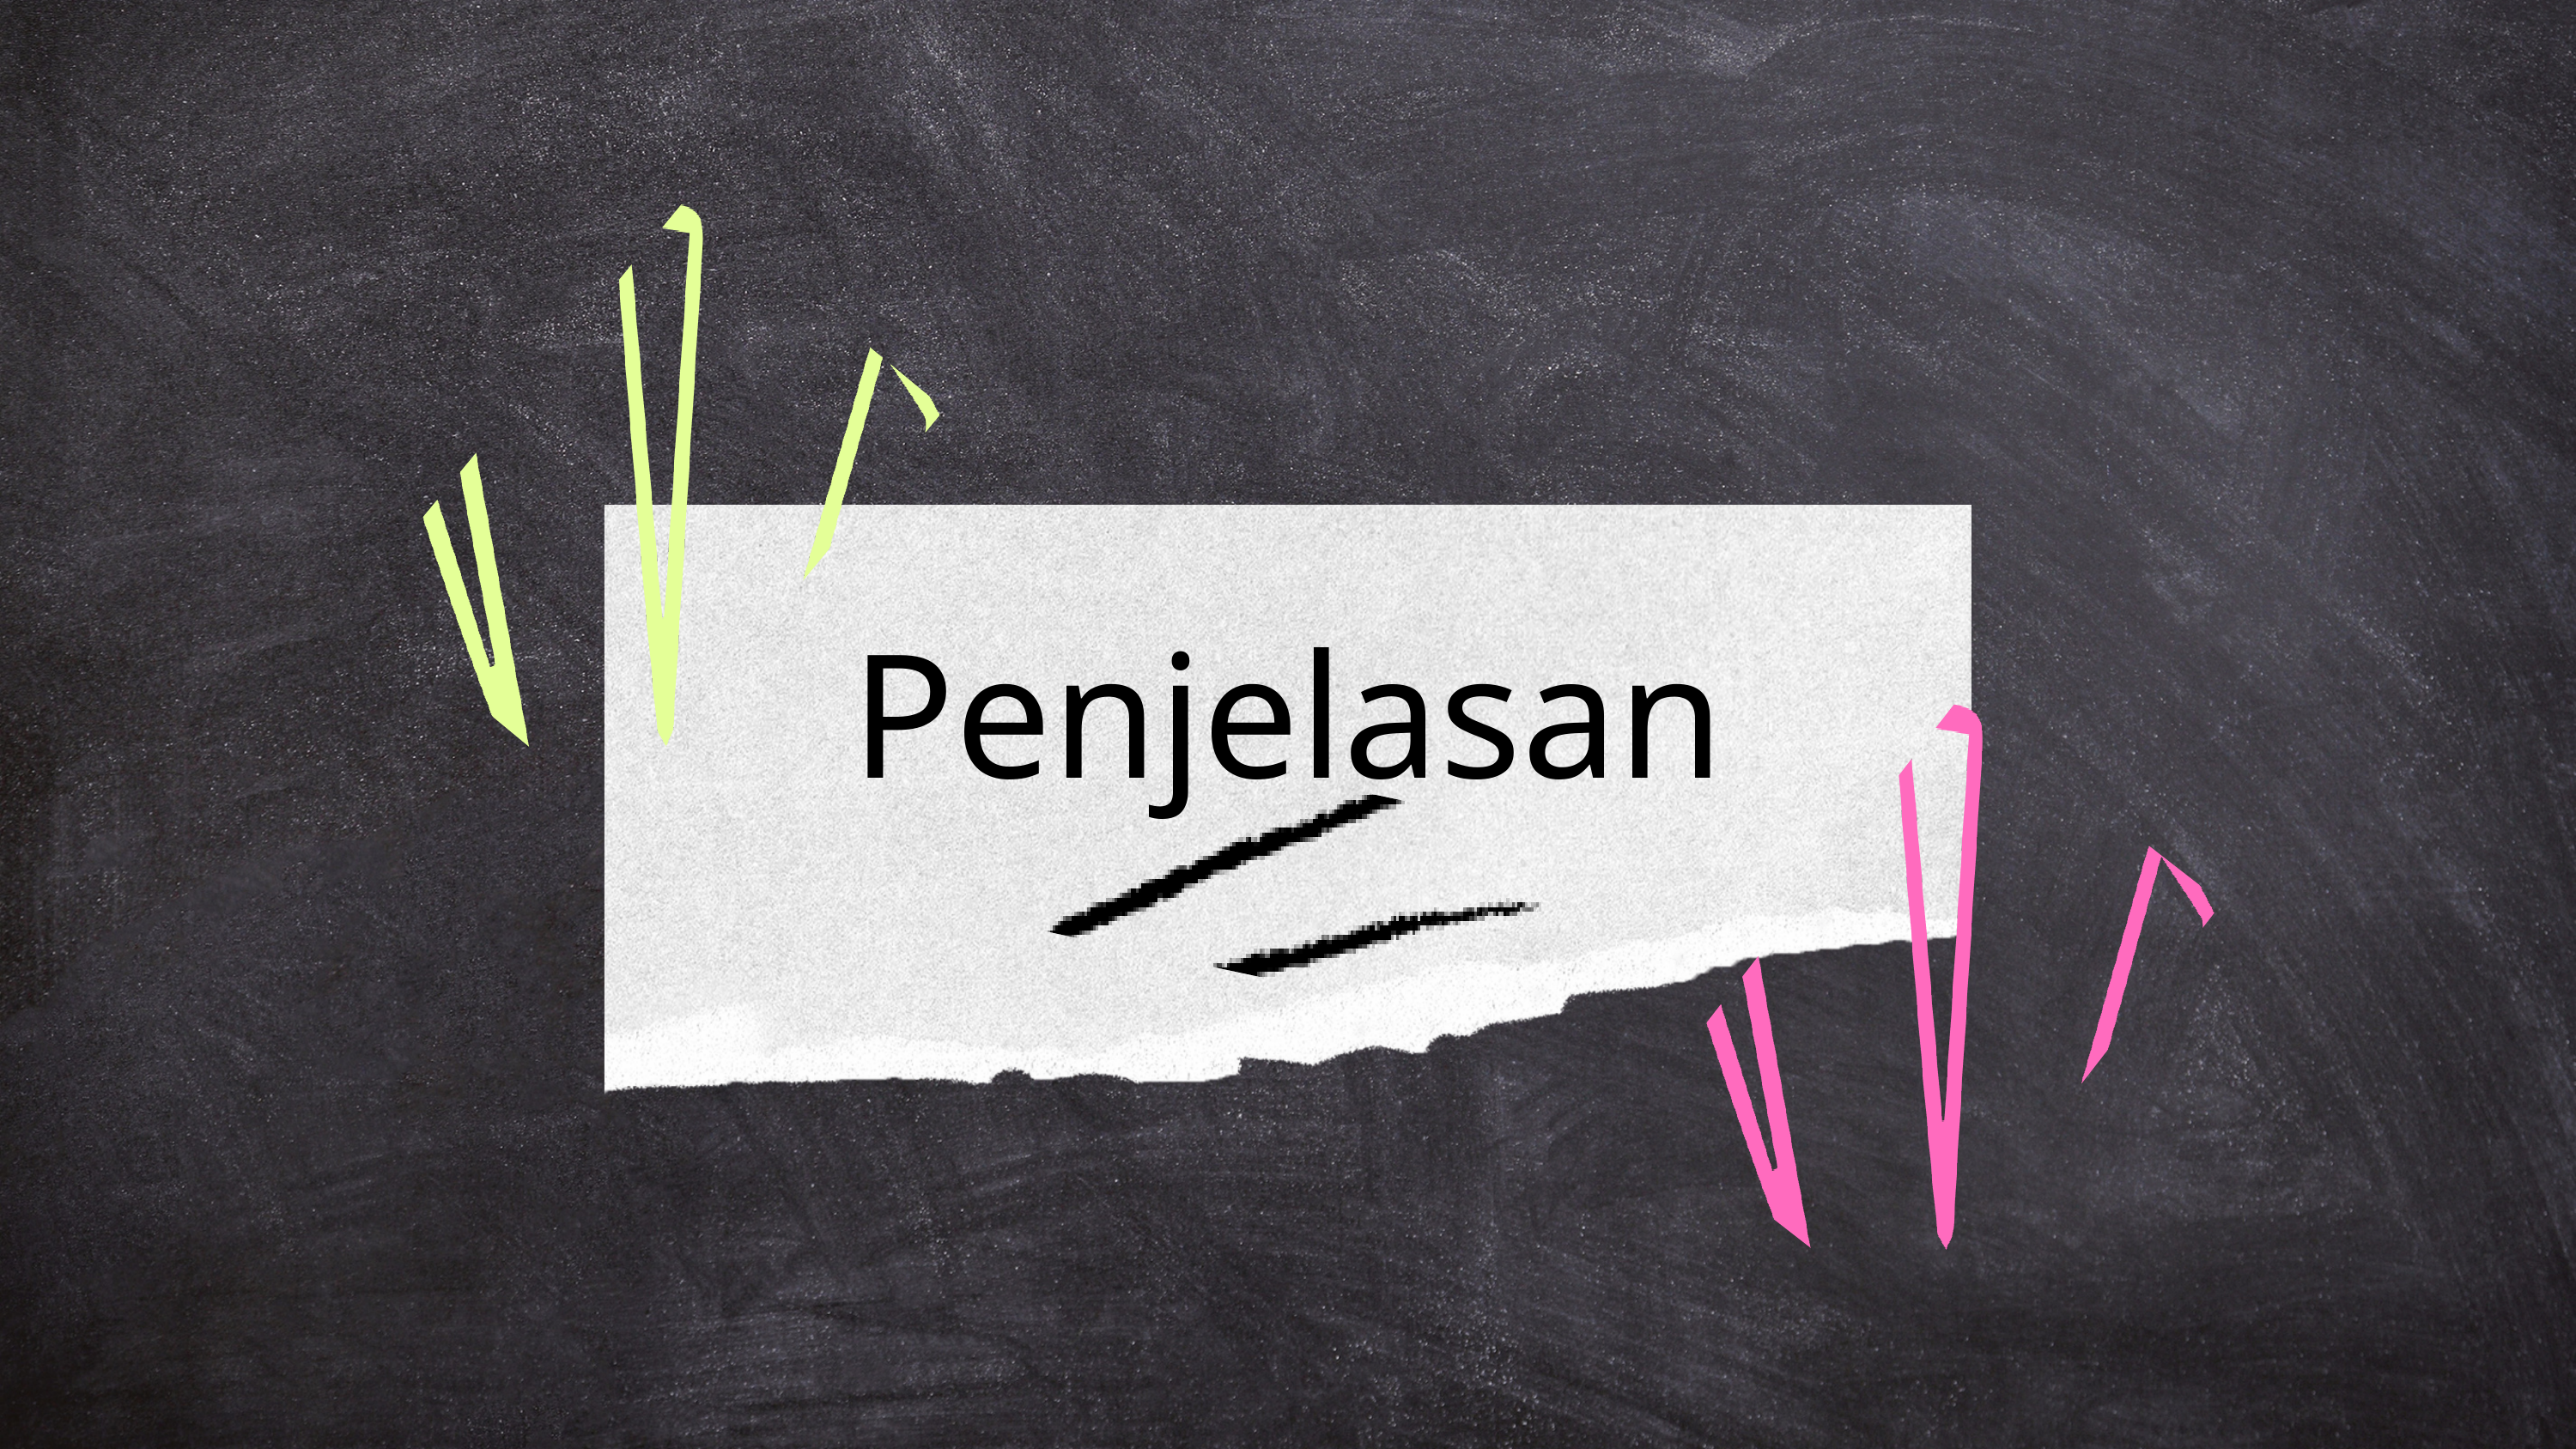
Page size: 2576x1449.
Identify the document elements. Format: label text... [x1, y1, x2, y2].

text_box [729, 505, 1972, 671]
text_box [353, 197, 945, 738]
text_box [604, 813, 1868, 1107]
text_box [0, 0, 2576, 1449]
text_box Penjelasan [519, 671, 2057, 813]
text_box [1637, 698, 2222, 1318]
text_box [878, 813, 1698, 1062]
